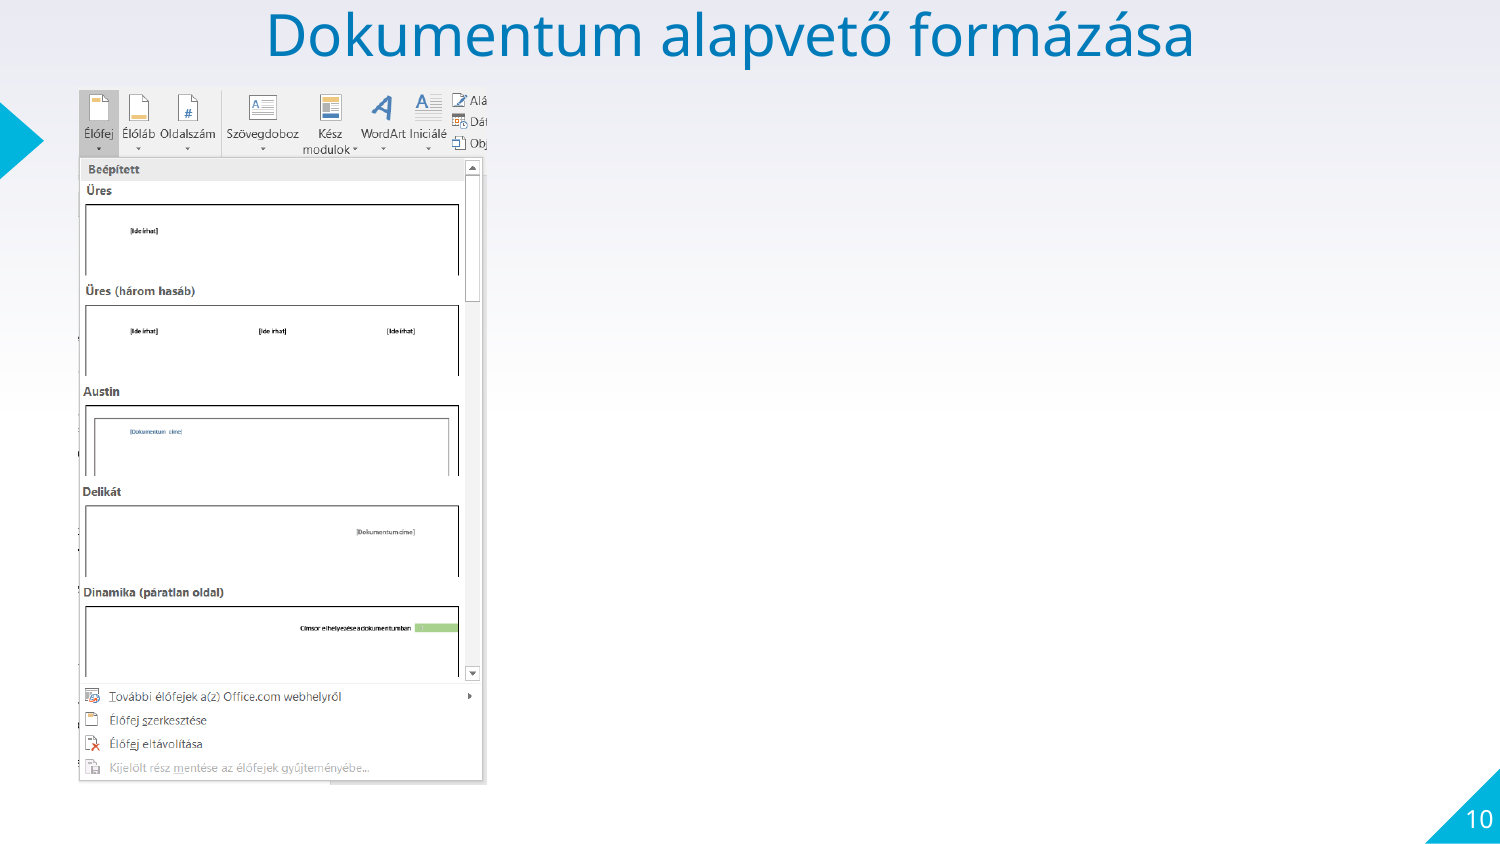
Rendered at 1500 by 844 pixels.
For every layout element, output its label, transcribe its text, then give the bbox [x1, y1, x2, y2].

title Dokumentum alapvető formázása [78, 11, 1384, 73]
slide_number 10 [1418, 760, 1494, 838]
picture [78, 87, 487, 785]
